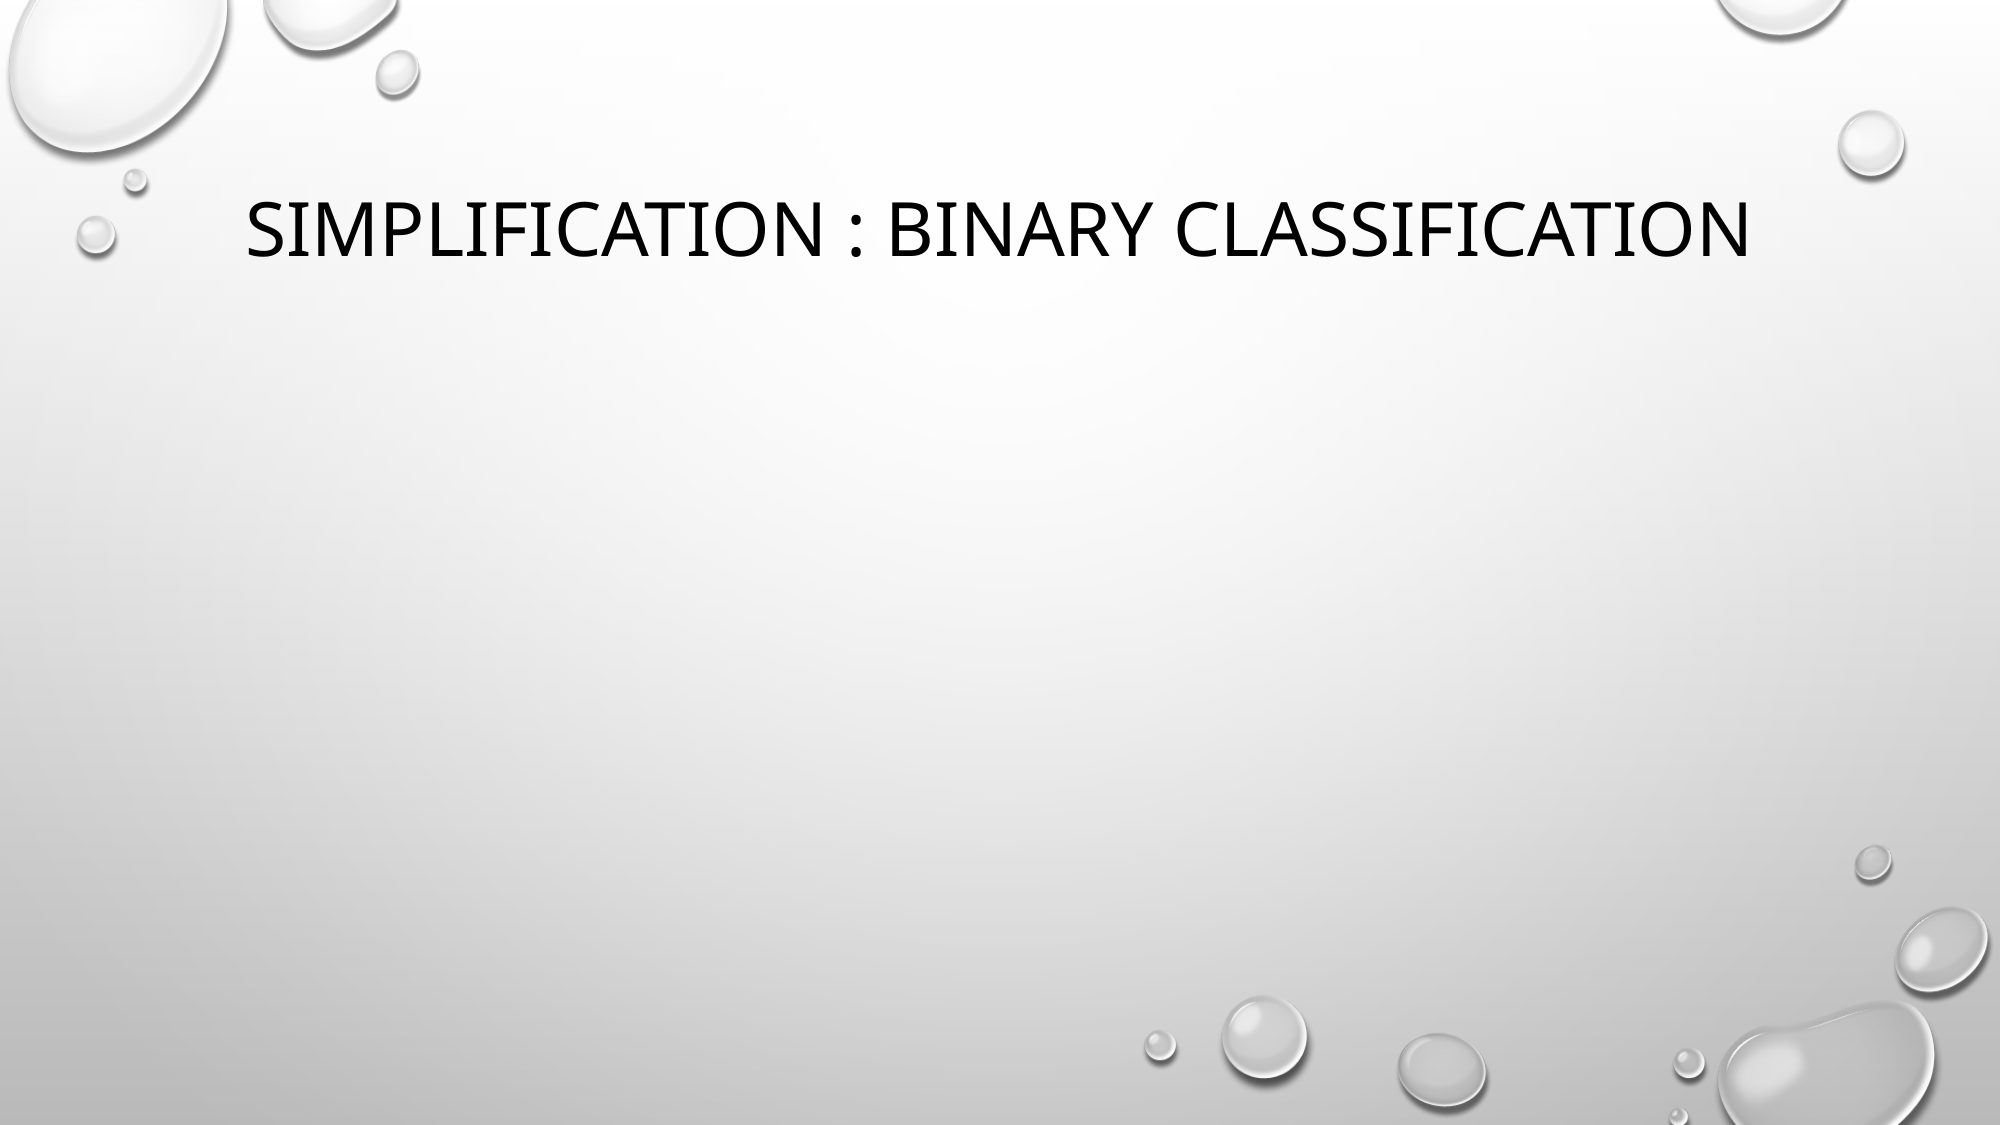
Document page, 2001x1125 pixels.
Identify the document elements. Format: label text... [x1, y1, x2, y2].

title SIMPLIFICATION : Binary classification [149, 101, 1851, 364]
picture [0, 0, 2000, 1125]
